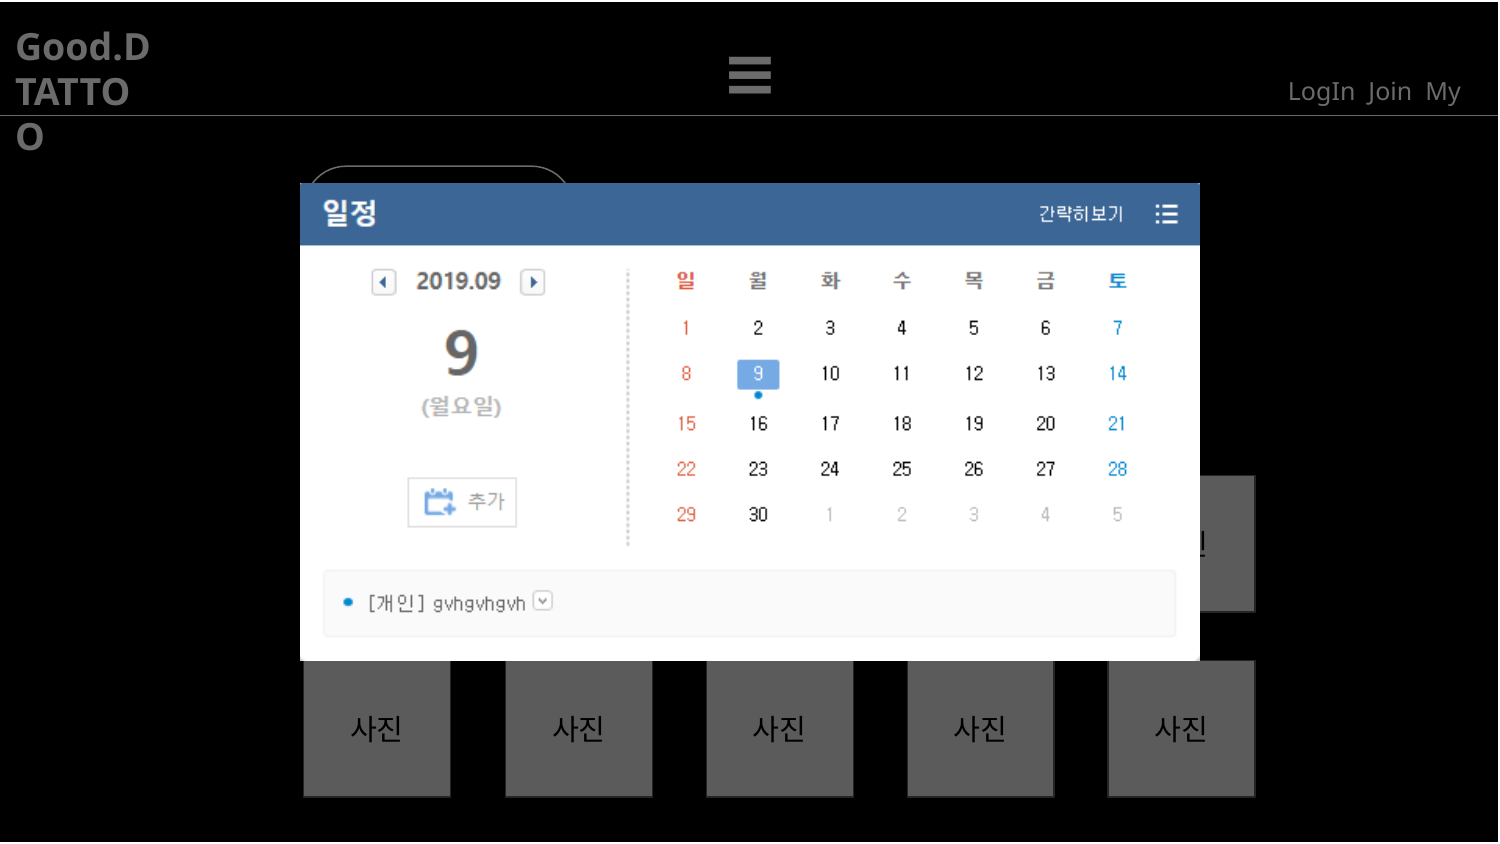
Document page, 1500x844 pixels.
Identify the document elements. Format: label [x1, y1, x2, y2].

text_box [0, 0, 1500, 115]
text_box [0, 121, 1500, 844]
picture [299, 183, 1201, 661]
